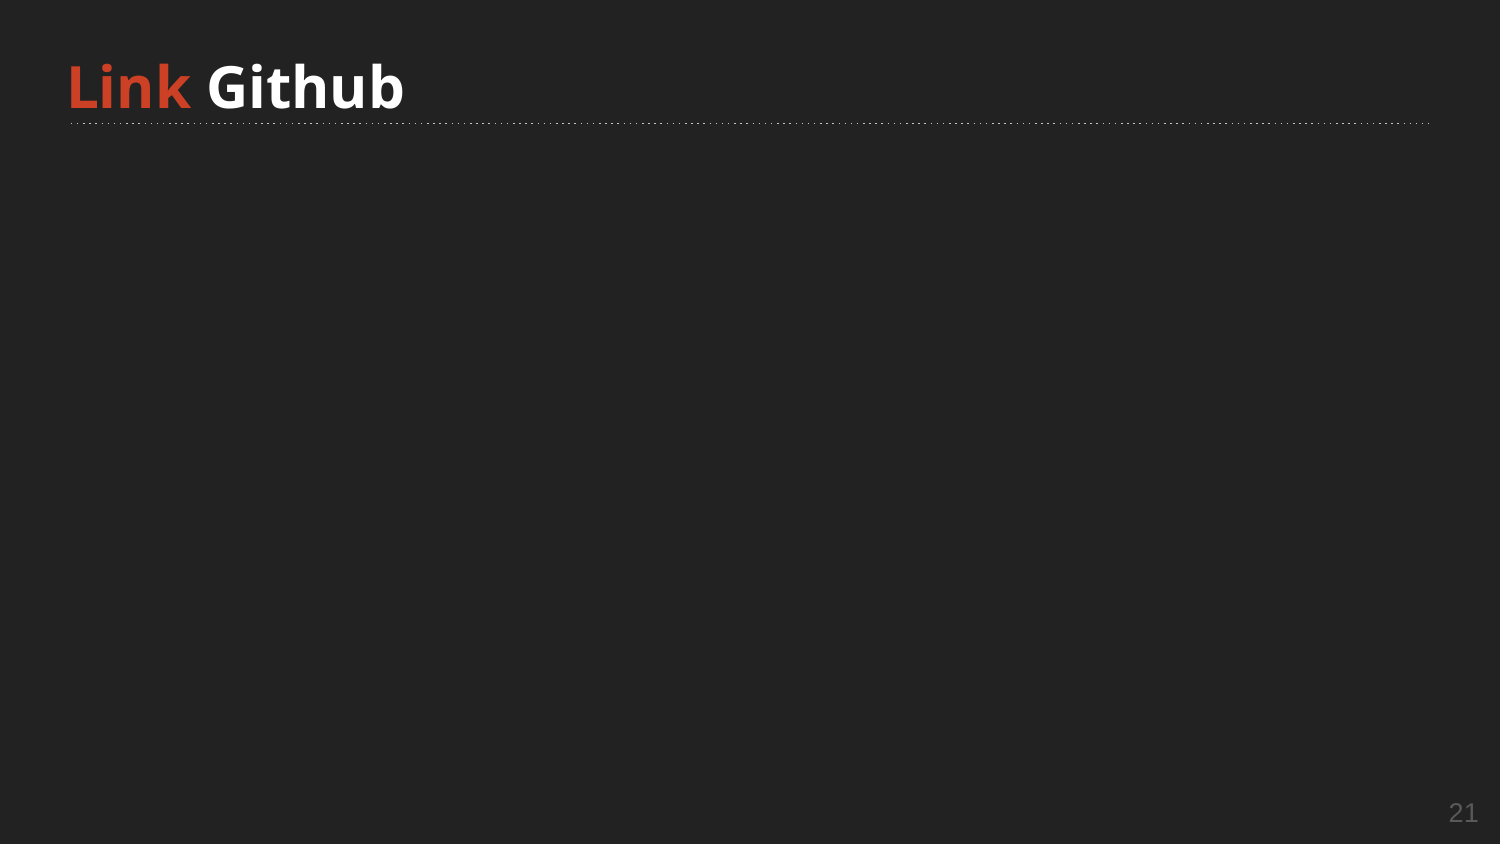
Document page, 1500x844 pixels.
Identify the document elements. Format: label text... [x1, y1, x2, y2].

title Link Github [51, 35, 1449, 112]
slide_number 21 [1403, 779, 1494, 844]
